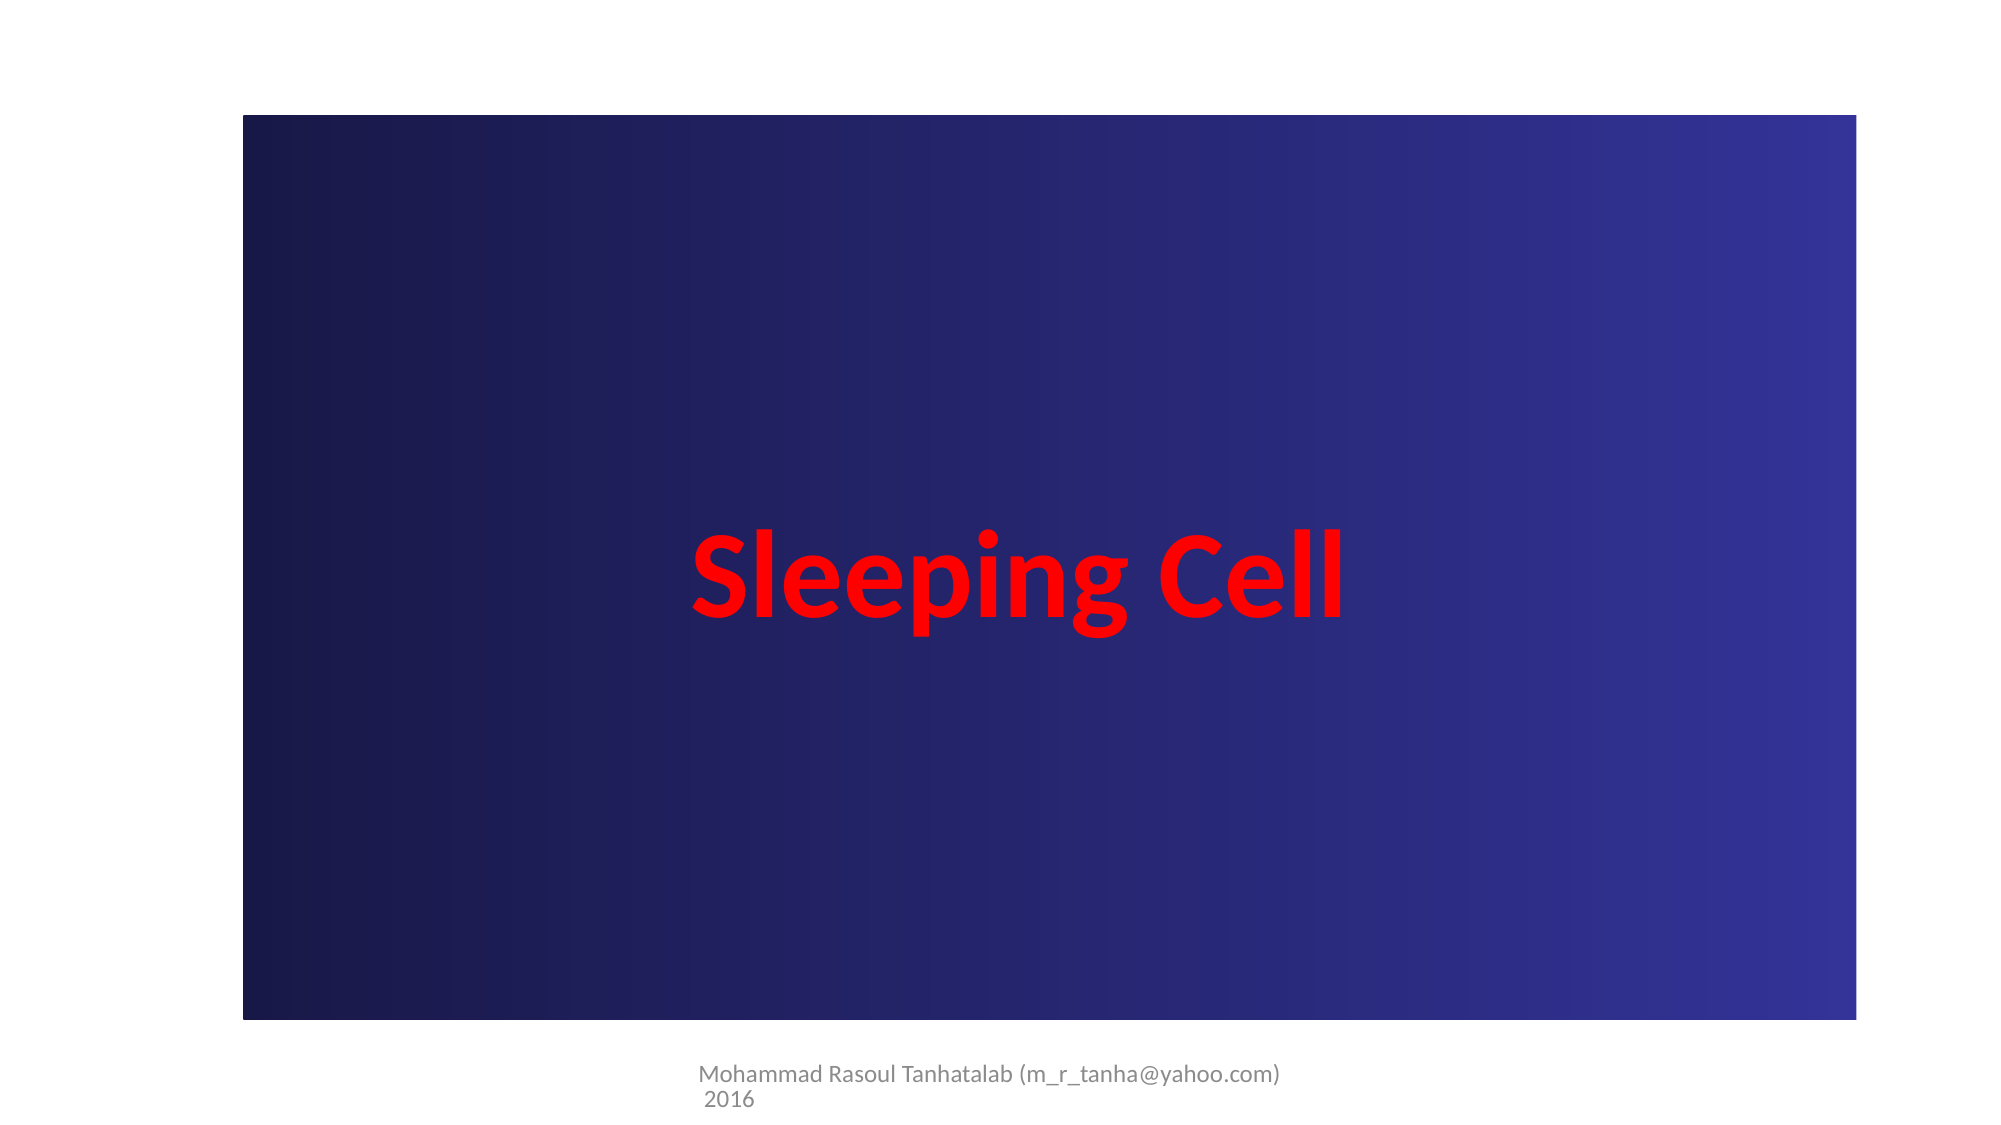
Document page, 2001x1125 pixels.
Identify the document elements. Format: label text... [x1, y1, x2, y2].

title Sleeping Cell [243, 115, 1857, 1020]
footer Mohammad Rasoul Tanhatalab (m_r_tanha@yahoo.com) 2016 [683, 1042, 1317, 1103]
